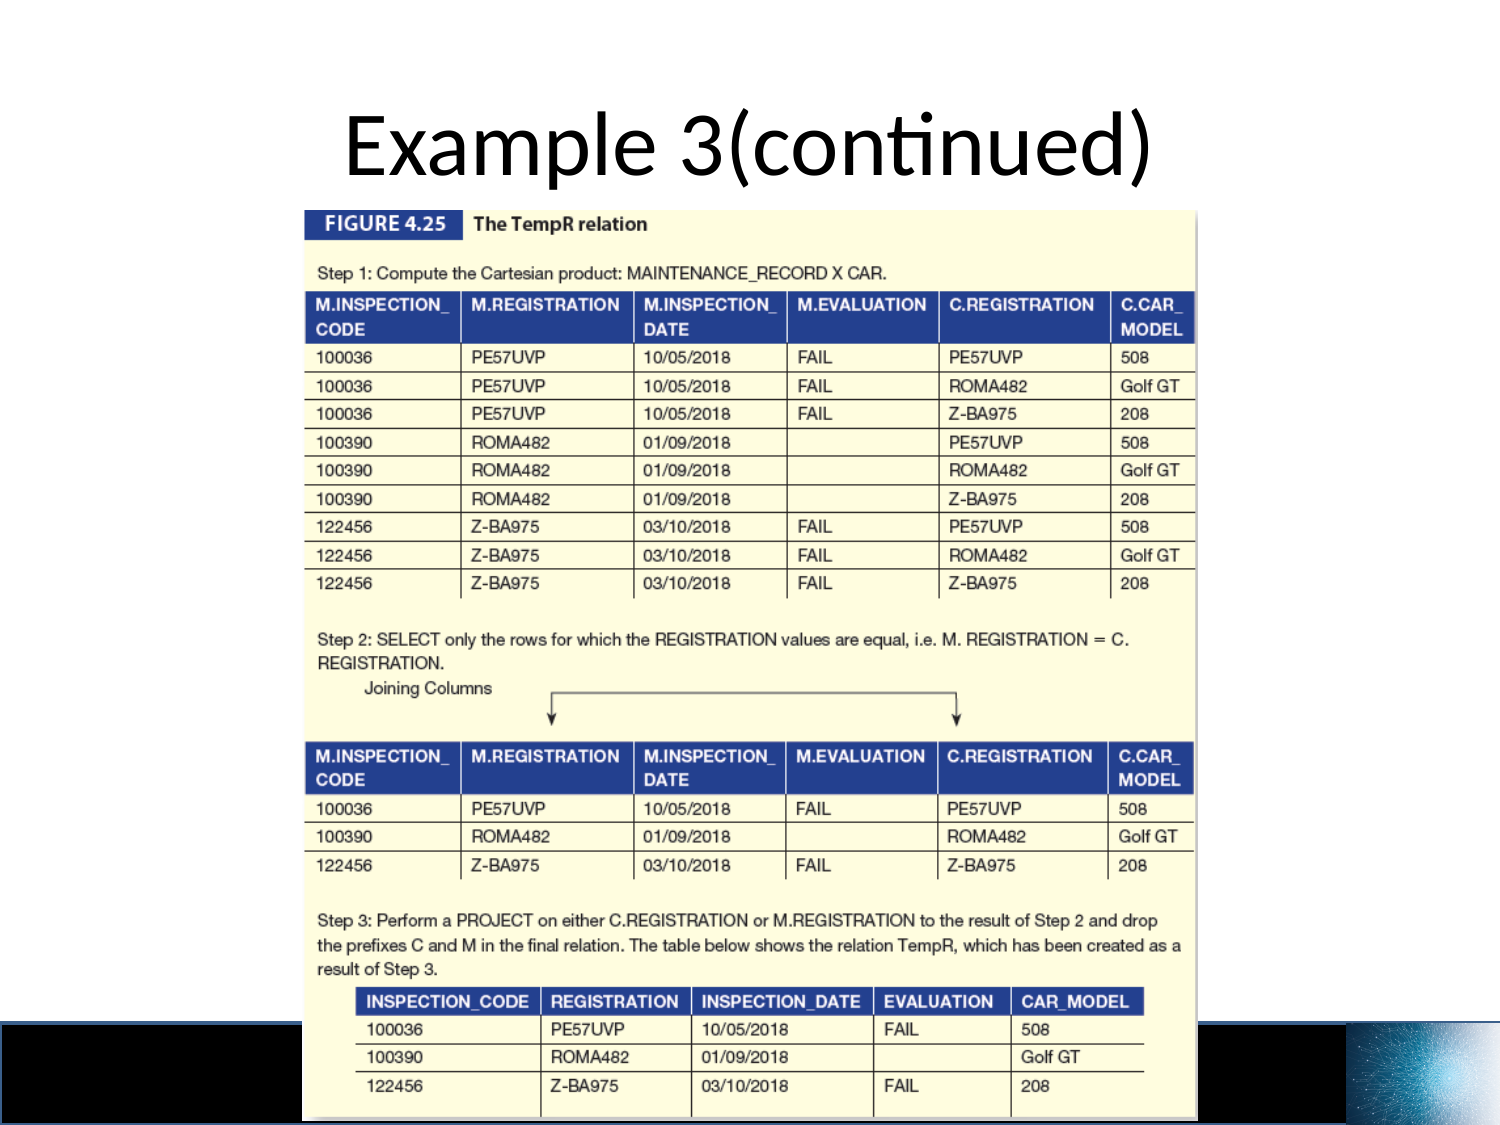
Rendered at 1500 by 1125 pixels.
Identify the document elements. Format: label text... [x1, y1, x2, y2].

title Example 3(continued) [75, 45, 1425, 233]
picture [1346, 1023, 1500, 1125]
picture [301, 210, 1199, 1121]
